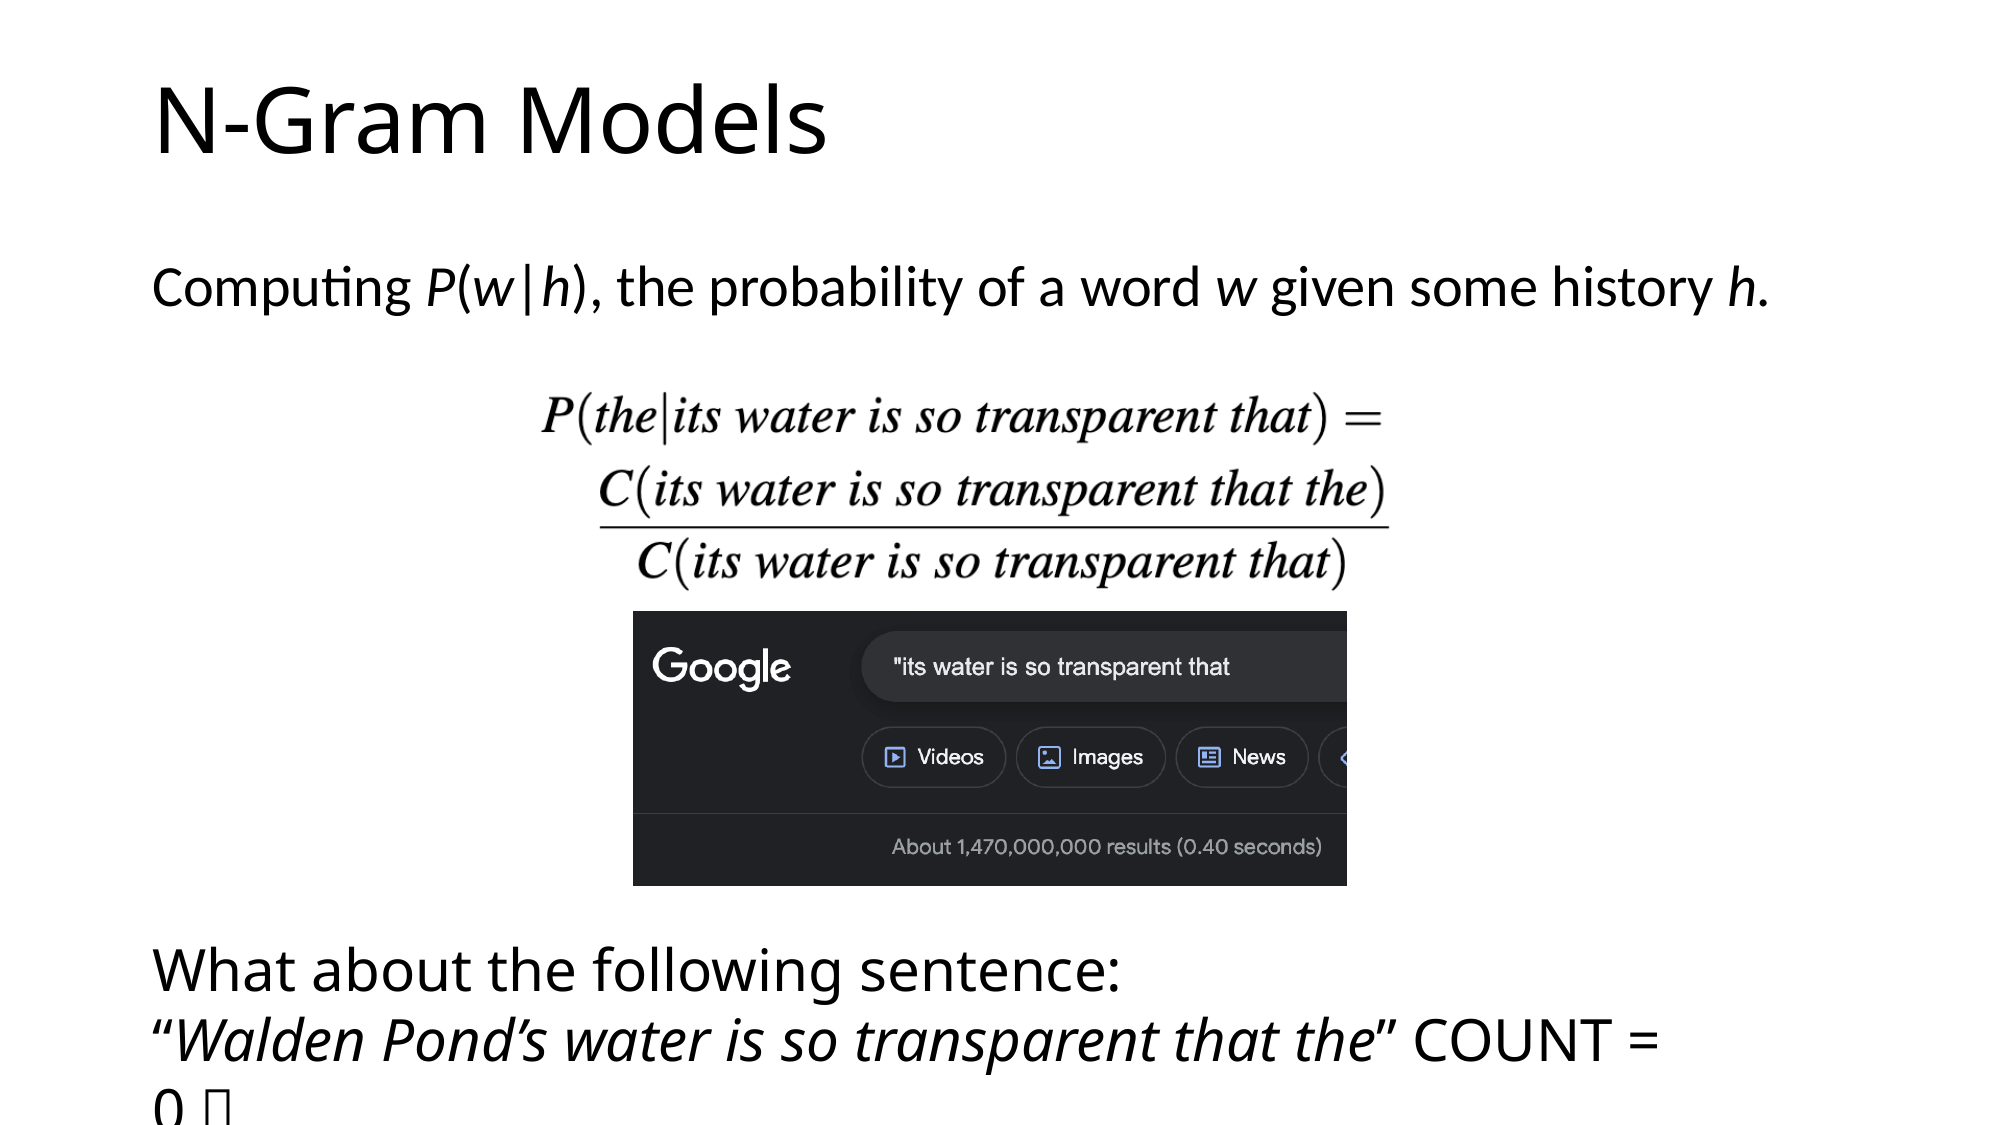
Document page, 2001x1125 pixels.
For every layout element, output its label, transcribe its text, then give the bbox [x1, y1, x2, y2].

title N-Gram Models [137, 59, 1863, 189]
text_box Computing P(w|h), the probability of a word w given some history h. [137, 240, 1842, 326]
text_box What about the following sentence: “Walden Pond’s water is so transparent that the” COUNT = 0  [137, 925, 1714, 1125]
picture [525, 363, 1418, 887]
